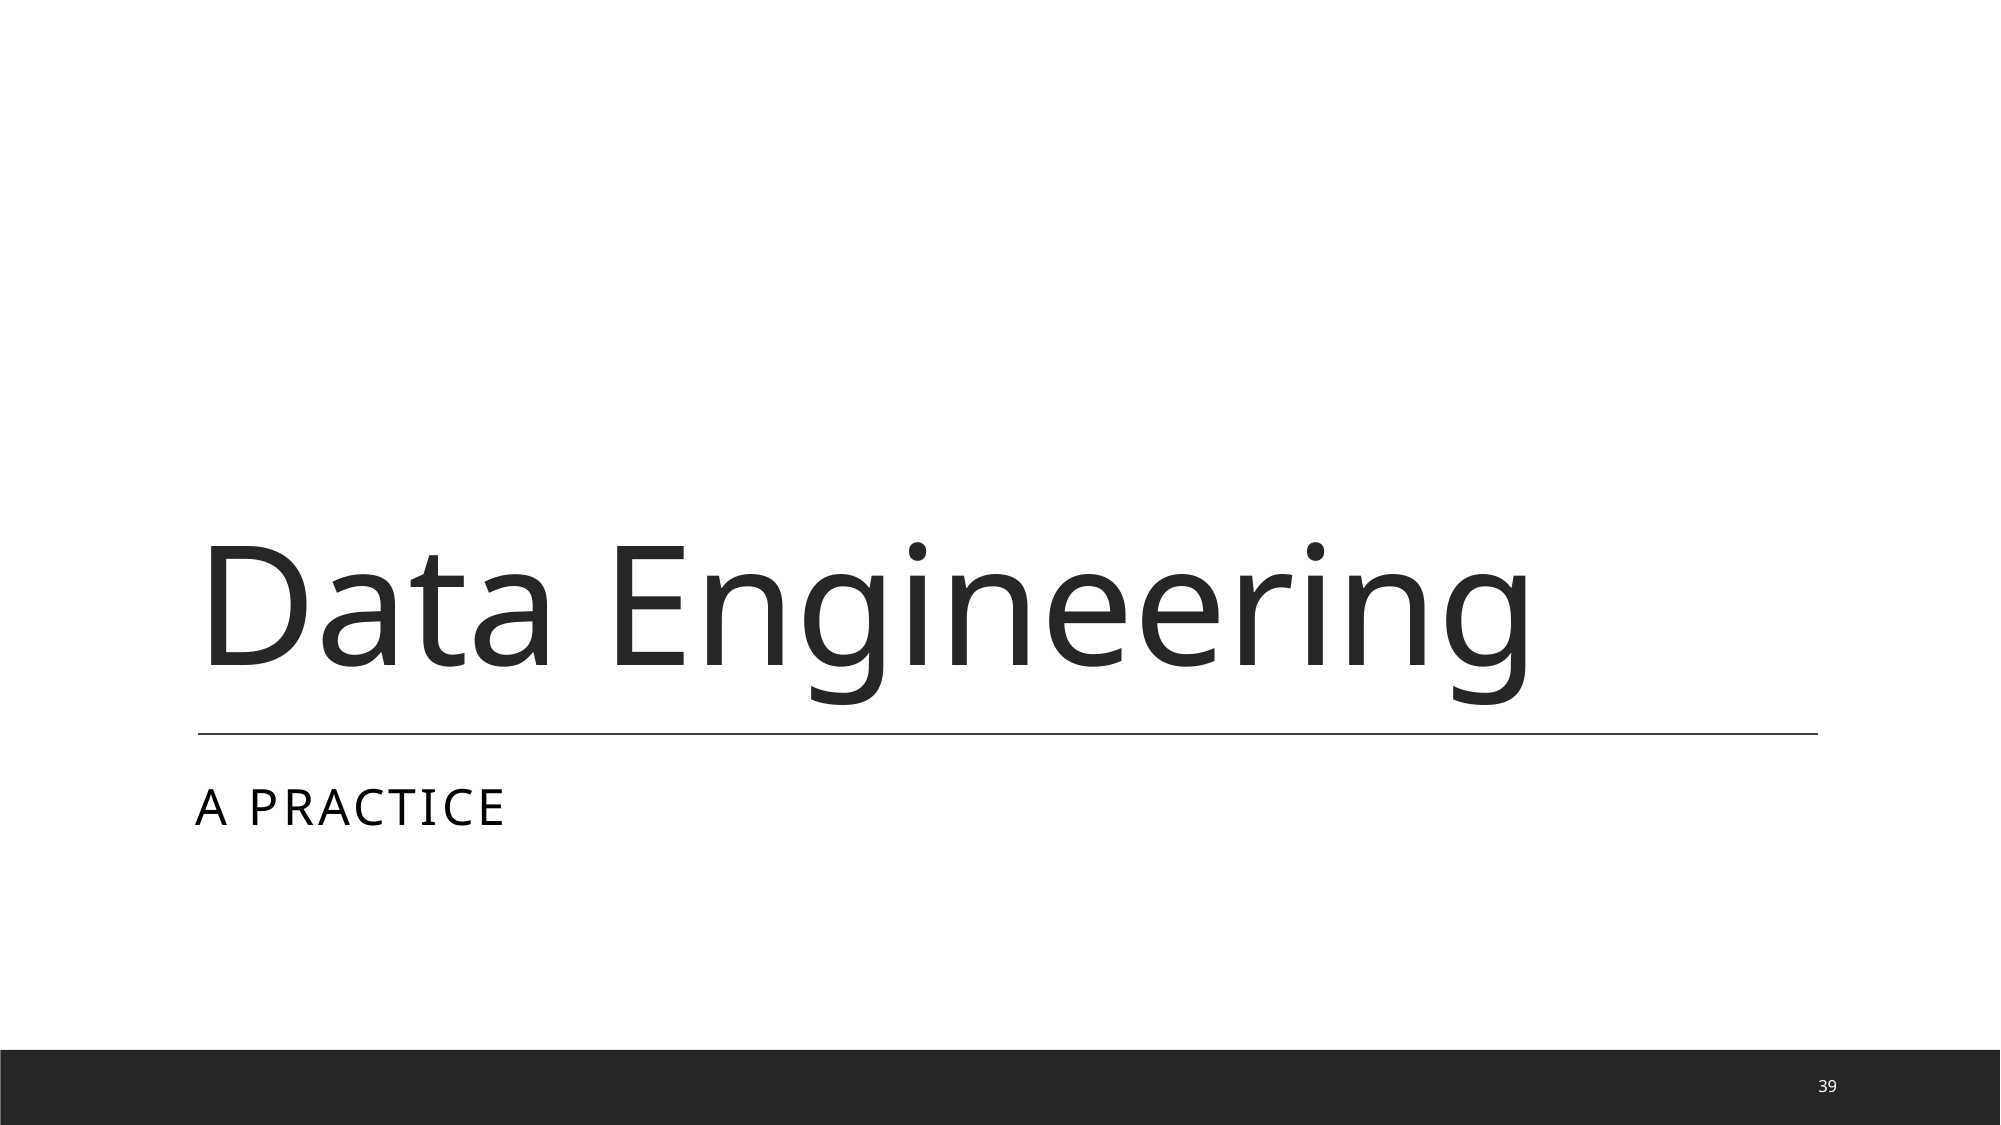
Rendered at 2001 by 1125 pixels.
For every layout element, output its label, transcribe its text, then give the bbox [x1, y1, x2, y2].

title Data Engineering [180, 124, 1830, 710]
subtitle A Practice [180, 761, 1831, 950]
slide_number 39 [1803, 1057, 1932, 1118]
